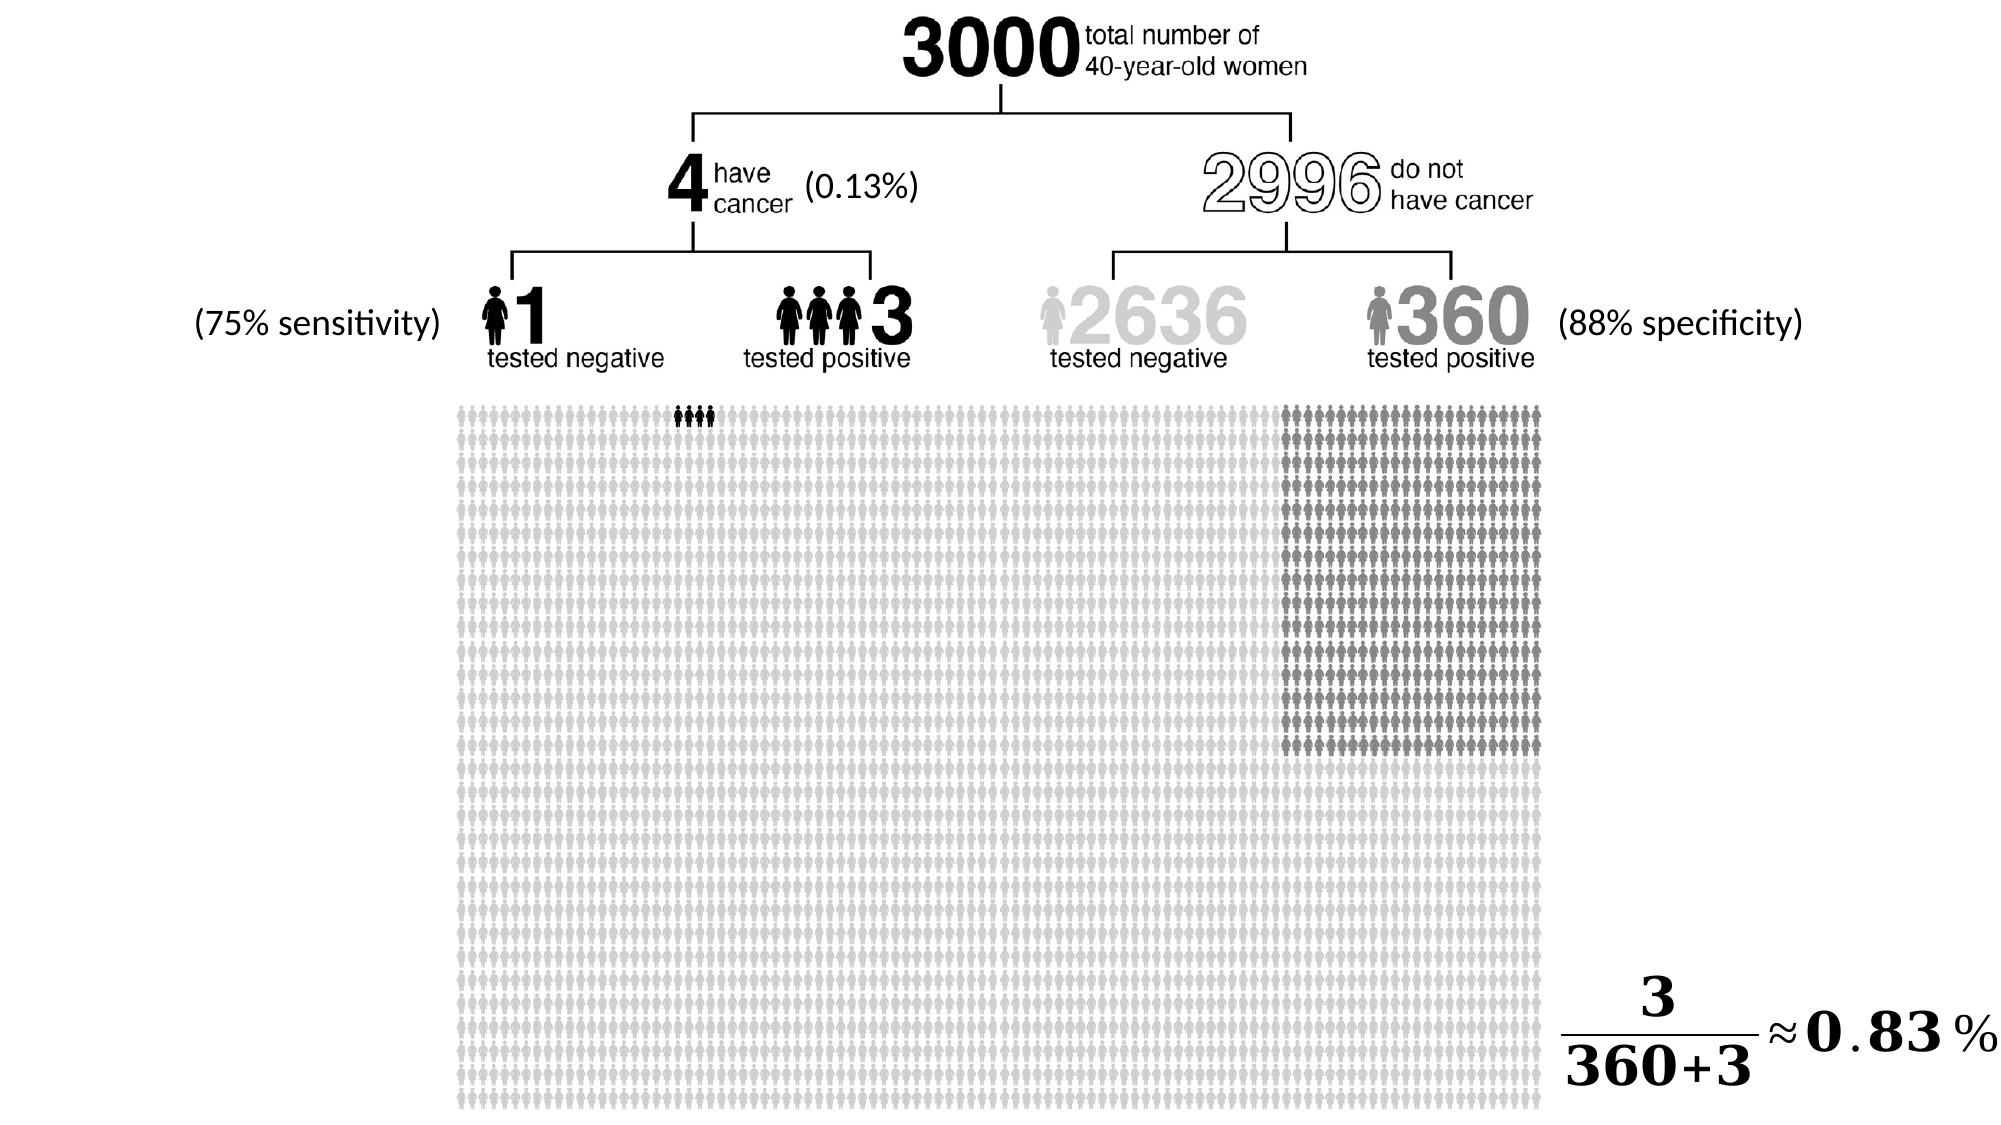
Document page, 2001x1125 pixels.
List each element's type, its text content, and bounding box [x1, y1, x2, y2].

text_box (75% sensitivity) [178, 290, 442, 350]
text_box (88% specificity) [1558, 290, 1842, 350]
picture [442, 0, 1558, 1125]
